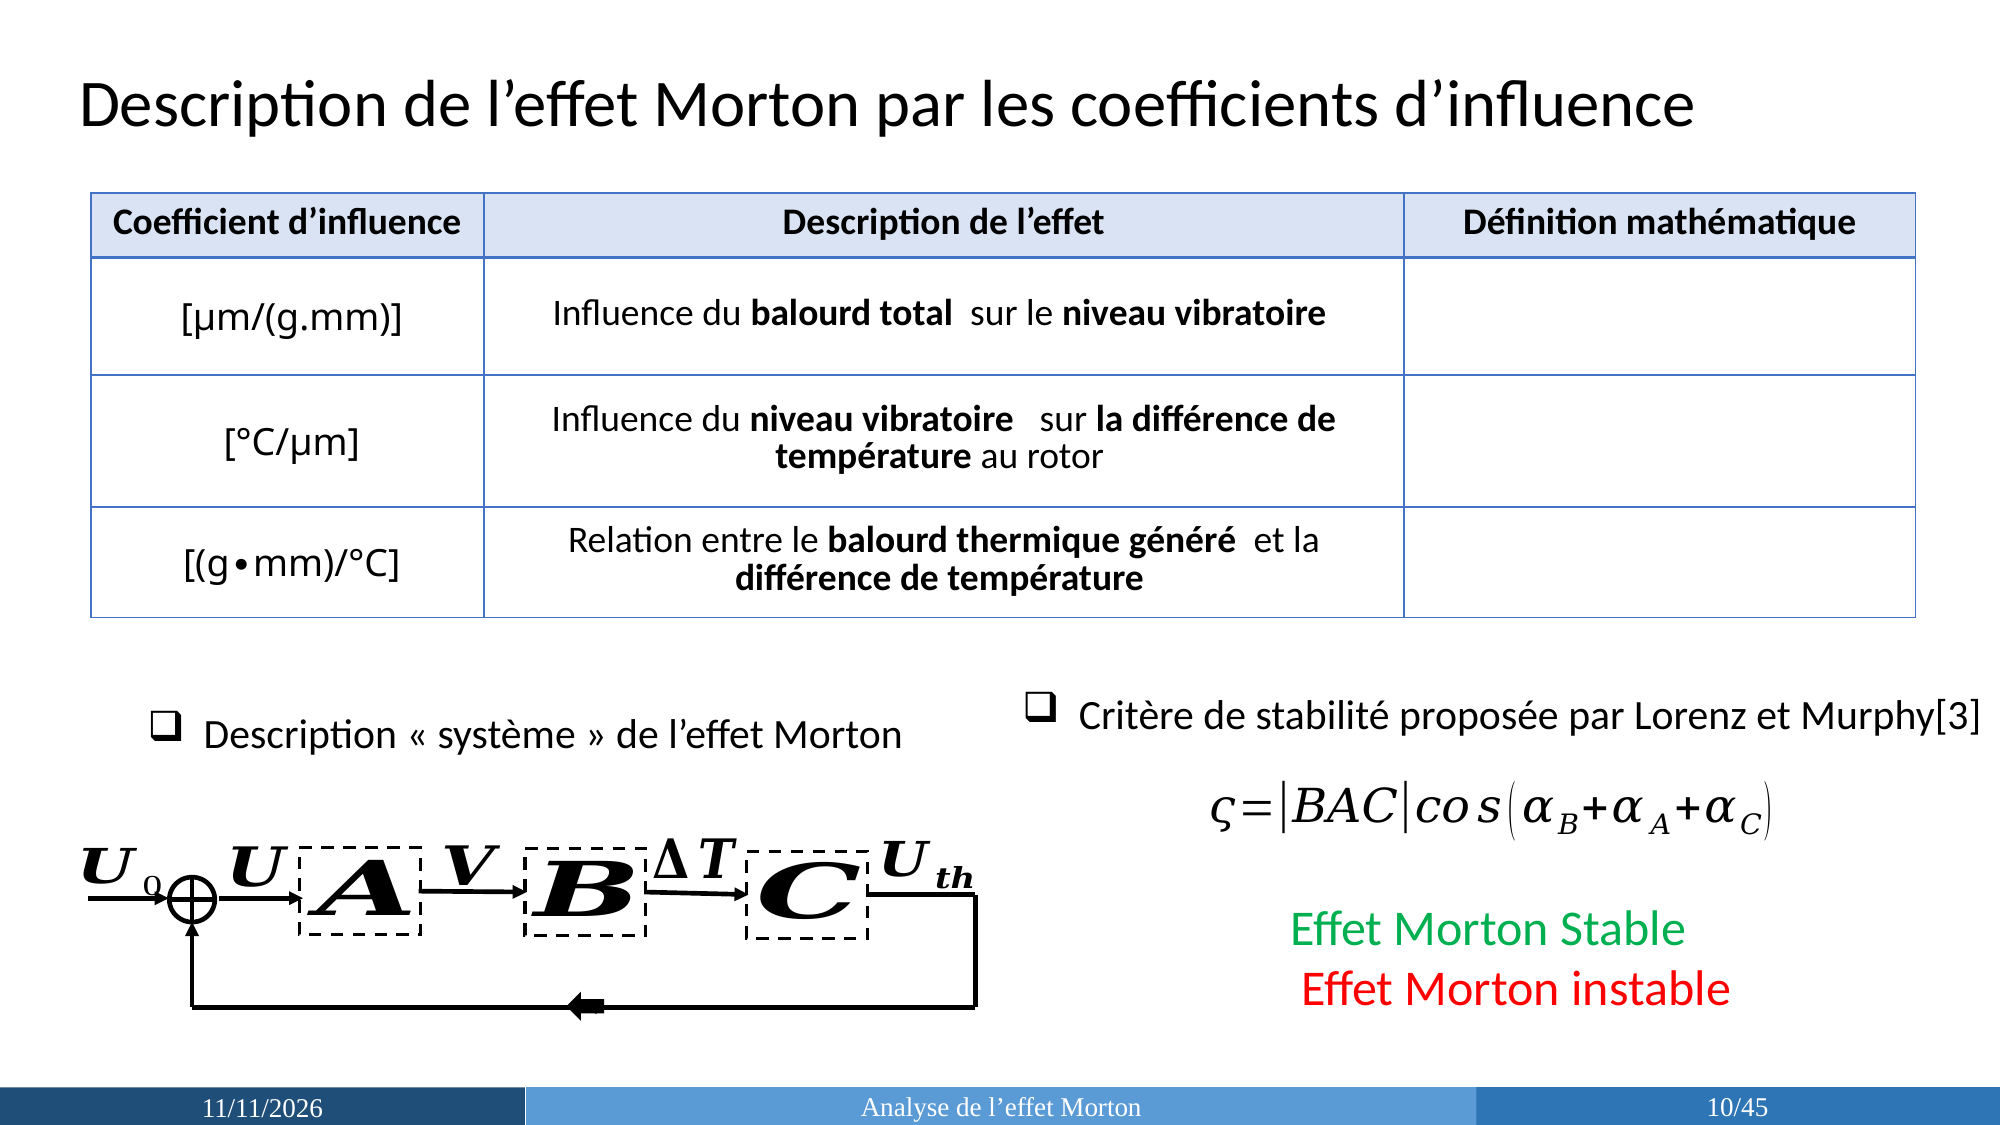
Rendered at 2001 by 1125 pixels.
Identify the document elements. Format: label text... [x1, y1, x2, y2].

slide_number 10/45 [1477, 1087, 2000, 1125]
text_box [76, 699, 976, 1019]
footer Analyse de l’effet Morton [526, 1087, 1477, 1125]
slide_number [0, 1087, 525, 1125]
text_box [1003, 680, 2000, 1025]
